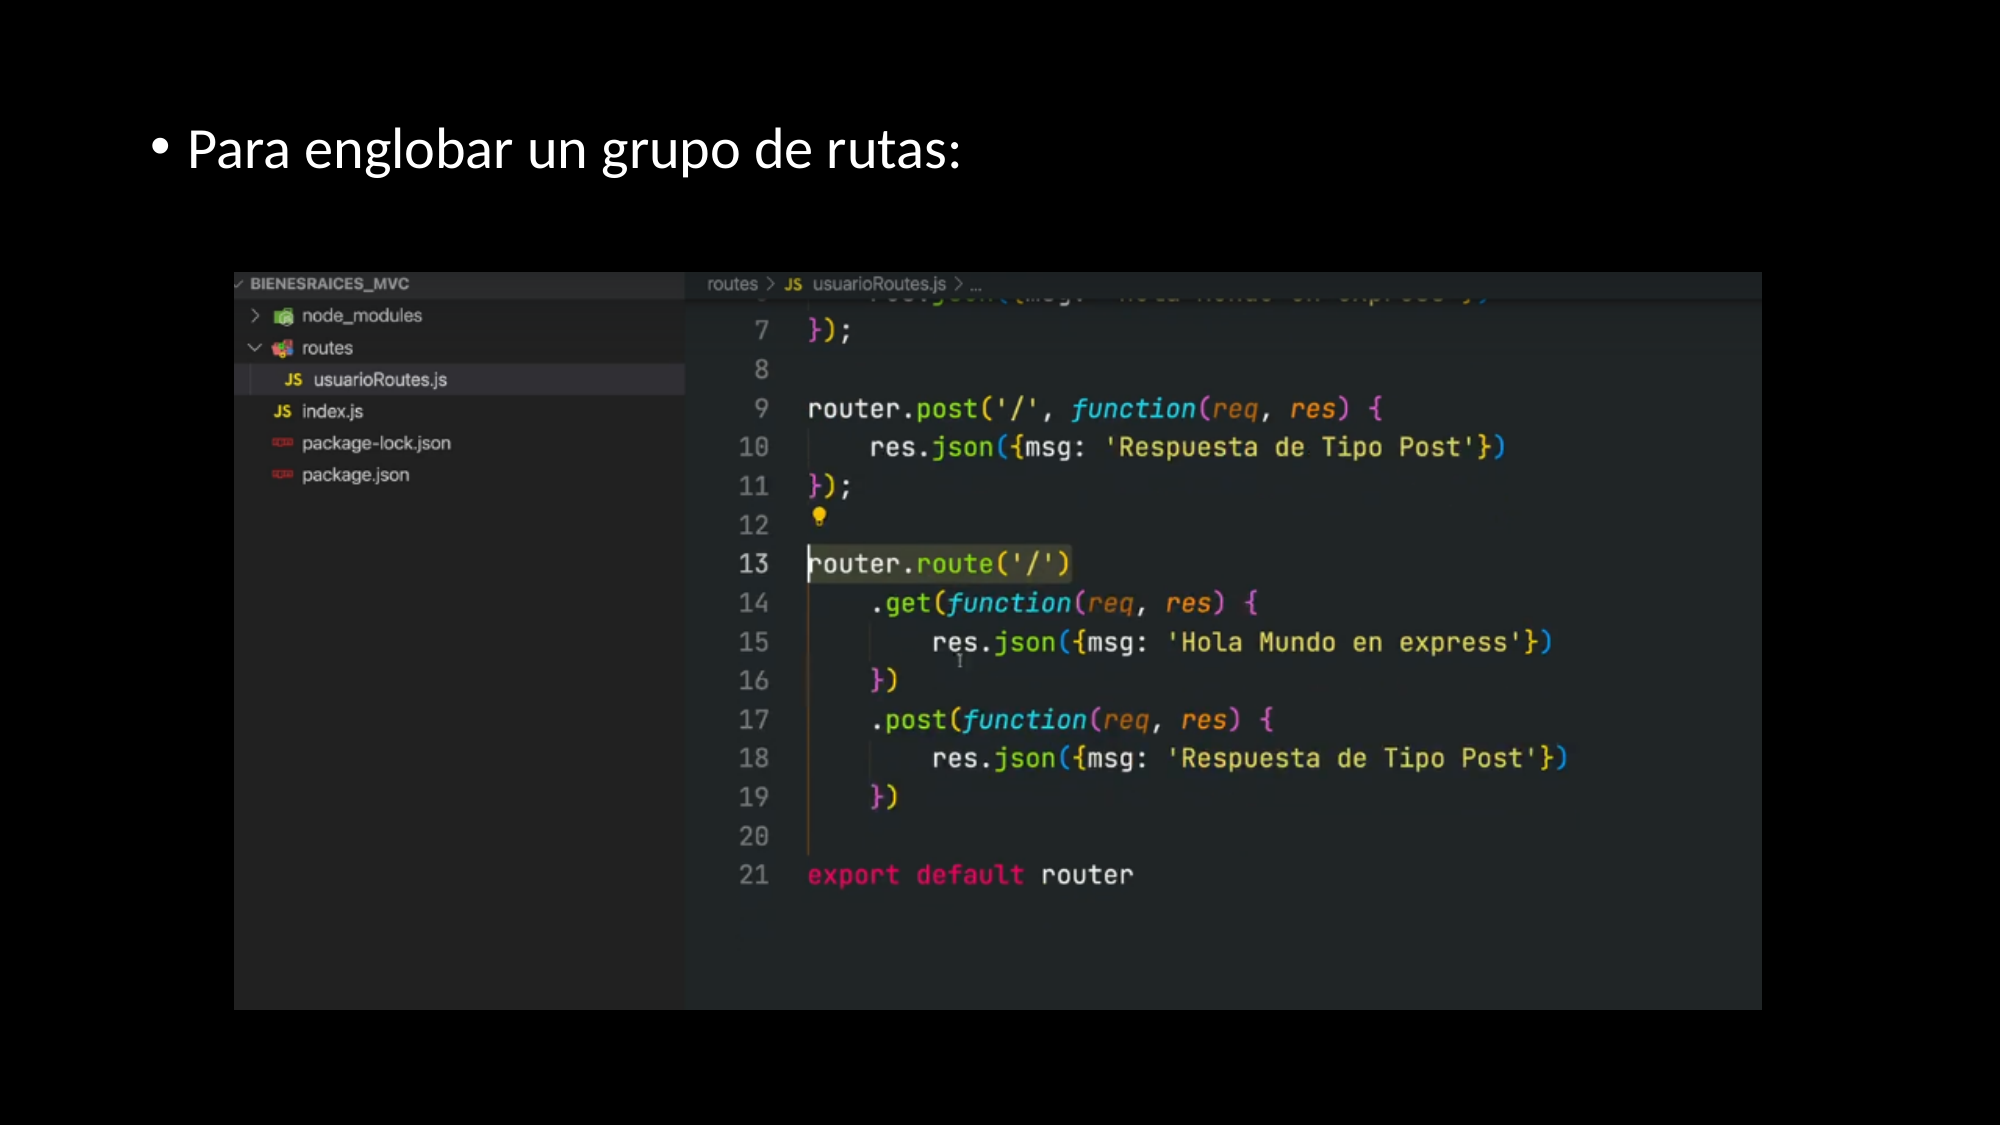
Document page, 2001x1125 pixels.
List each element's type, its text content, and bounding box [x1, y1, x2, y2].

picture [234, 272, 1762, 1010]
list Para englobar un grupo de rutas: [135, 110, 1861, 199]
